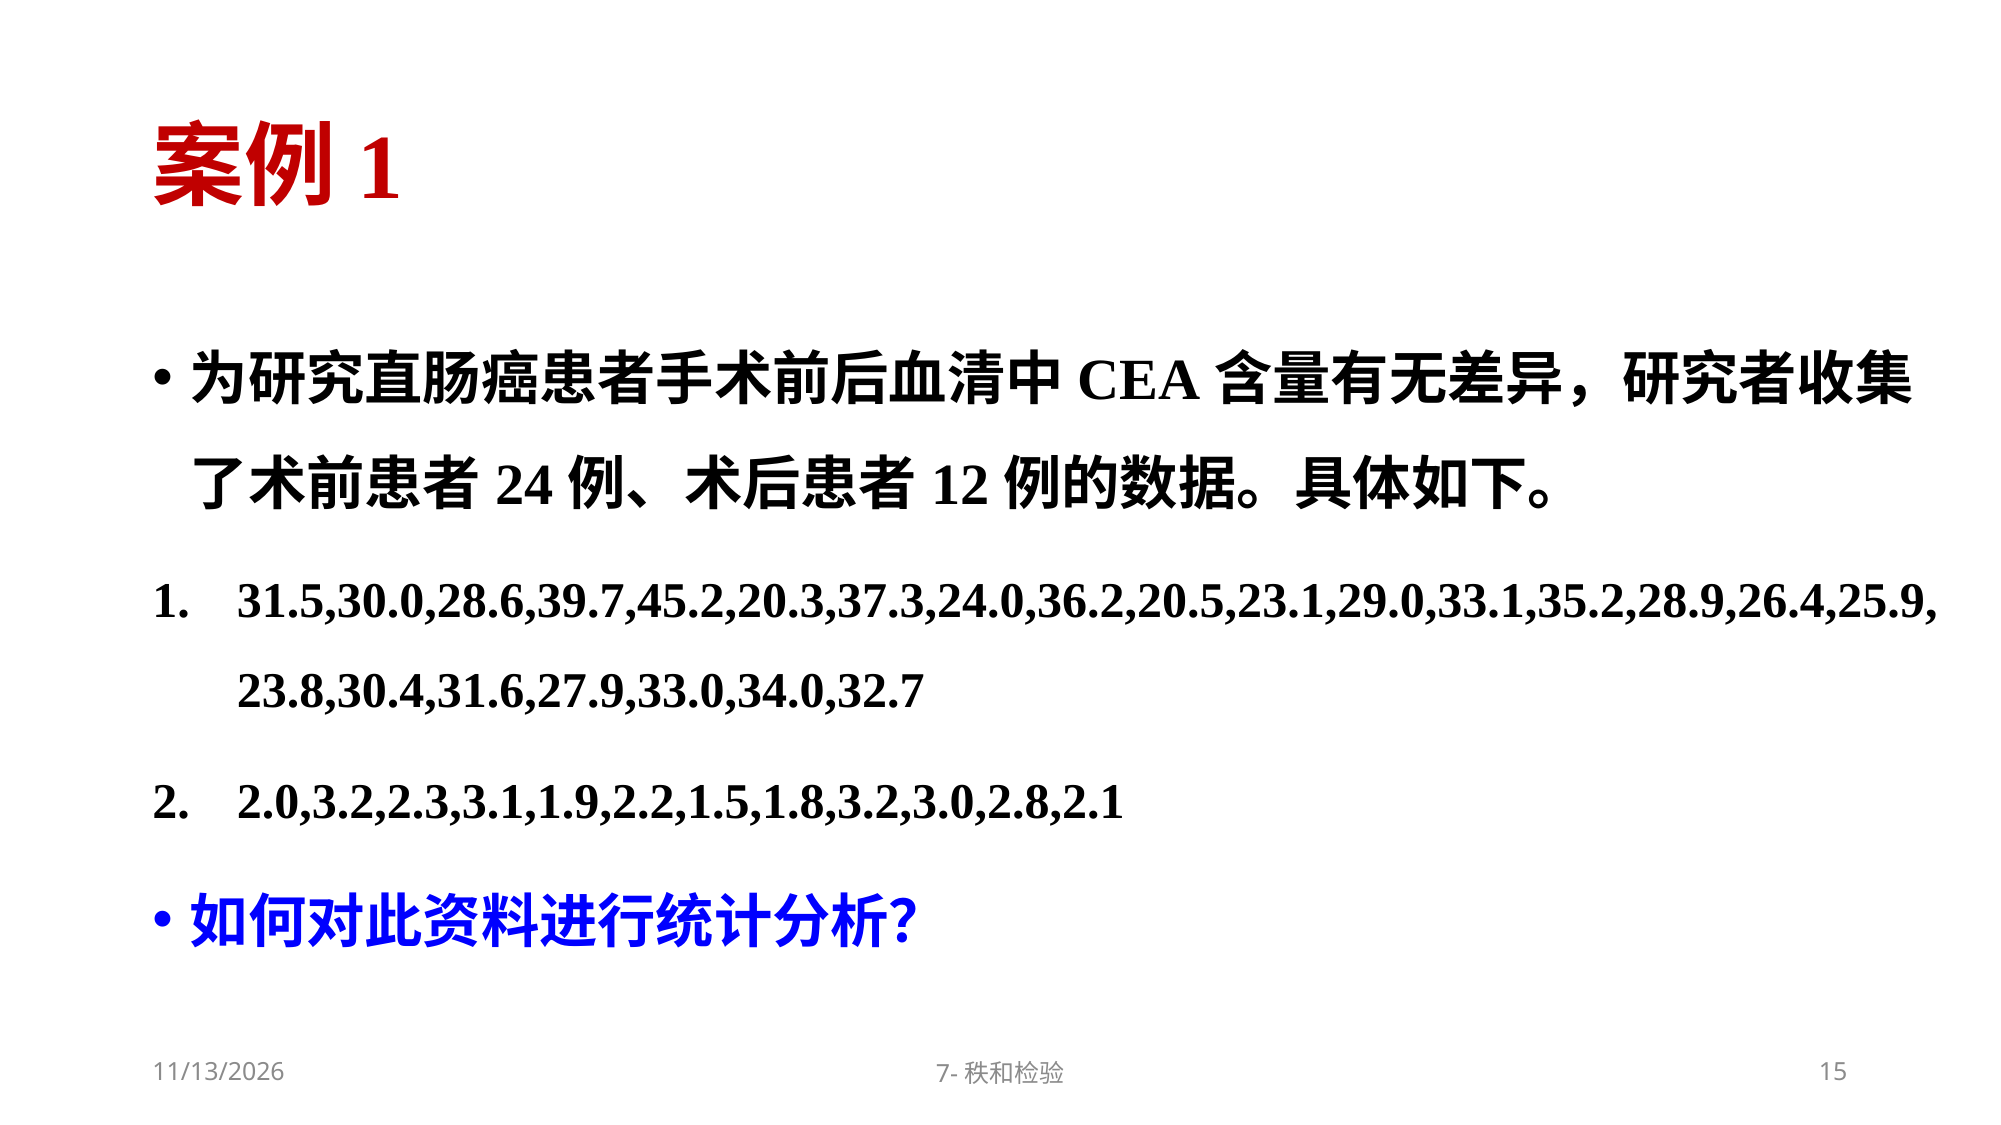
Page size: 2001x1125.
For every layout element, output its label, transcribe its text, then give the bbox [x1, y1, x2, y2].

title 案例1 [137, 59, 1863, 278]
list 为研究直肠癌患者手术前后血清中CEA含量有无差异，研究者收集了术前患者24例、术后患者12例的数据。具体如下。 31.5,30.0,28.6,39.7,45.2,20.3,37.3,24.0,36.2,20.5,23.1,29.0,33.1,35.2,28.9,26.4,25.9,23.8,30.4,31.6,27.9,33.0,34.0,32.7 2.0,3.2,2.3,3.1,1.9,2.2,1.5,1.8,3.2,3.0,2.8,2.1 如何对此资料进行统计分析？ [137, 299, 1960, 1014]
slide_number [137, 1042, 588, 1103]
slide_number 15 [1412, 1042, 1863, 1103]
footer 7-秩和检验 [662, 1042, 1338, 1103]
